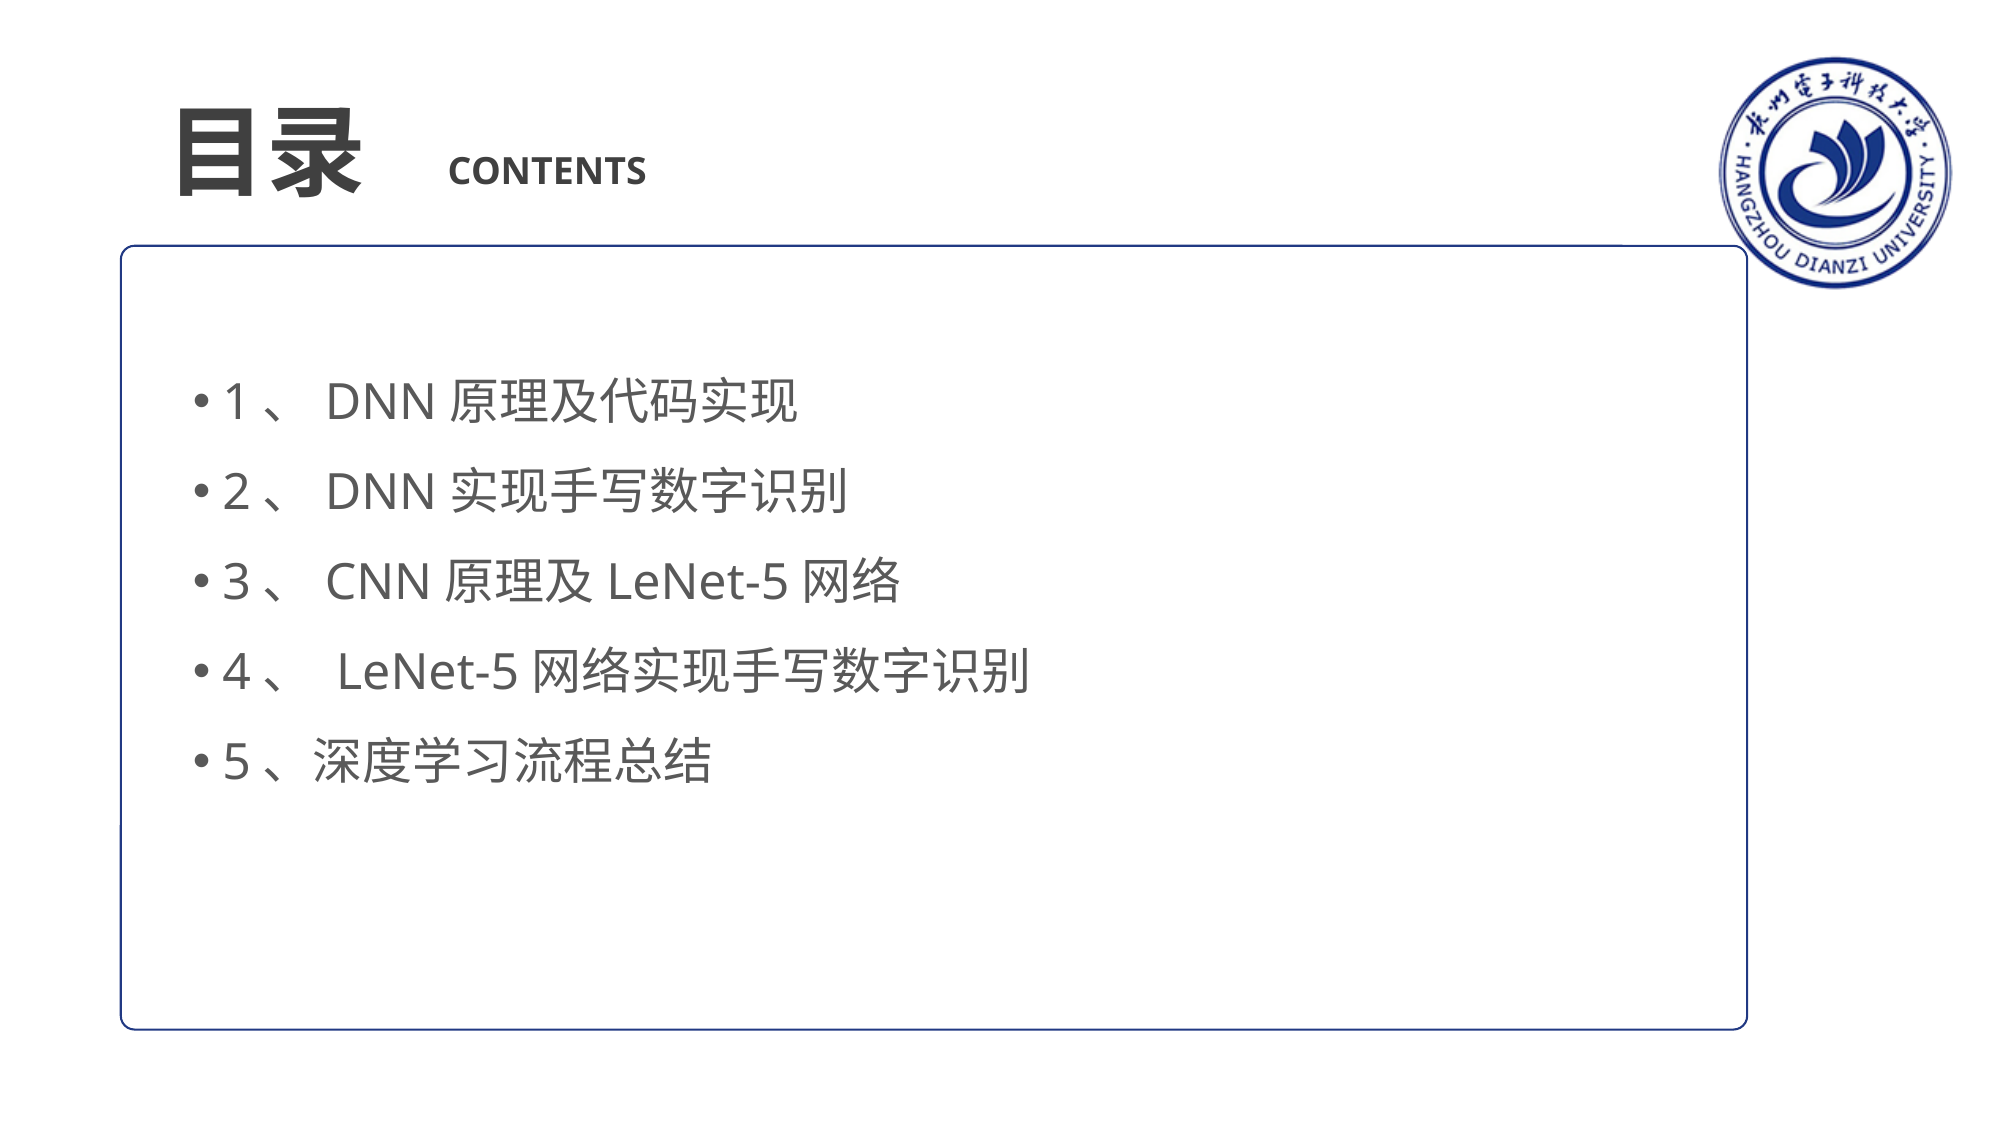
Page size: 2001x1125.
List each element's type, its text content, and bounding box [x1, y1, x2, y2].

picture [1716, 53, 1956, 293]
text_box [119, 244, 1749, 1031]
text_box 目录 [151, 81, 414, 217]
text_box 1、DNN原理及代码实现 2、DNN实现手写数字识别 3、CNN原理及LeNet-5网络 4、 LeNet-5网络实现手写数字识别 5、深度学习流程总结 [175, 339, 1575, 790]
text_box CONTENTS [432, 139, 733, 200]
